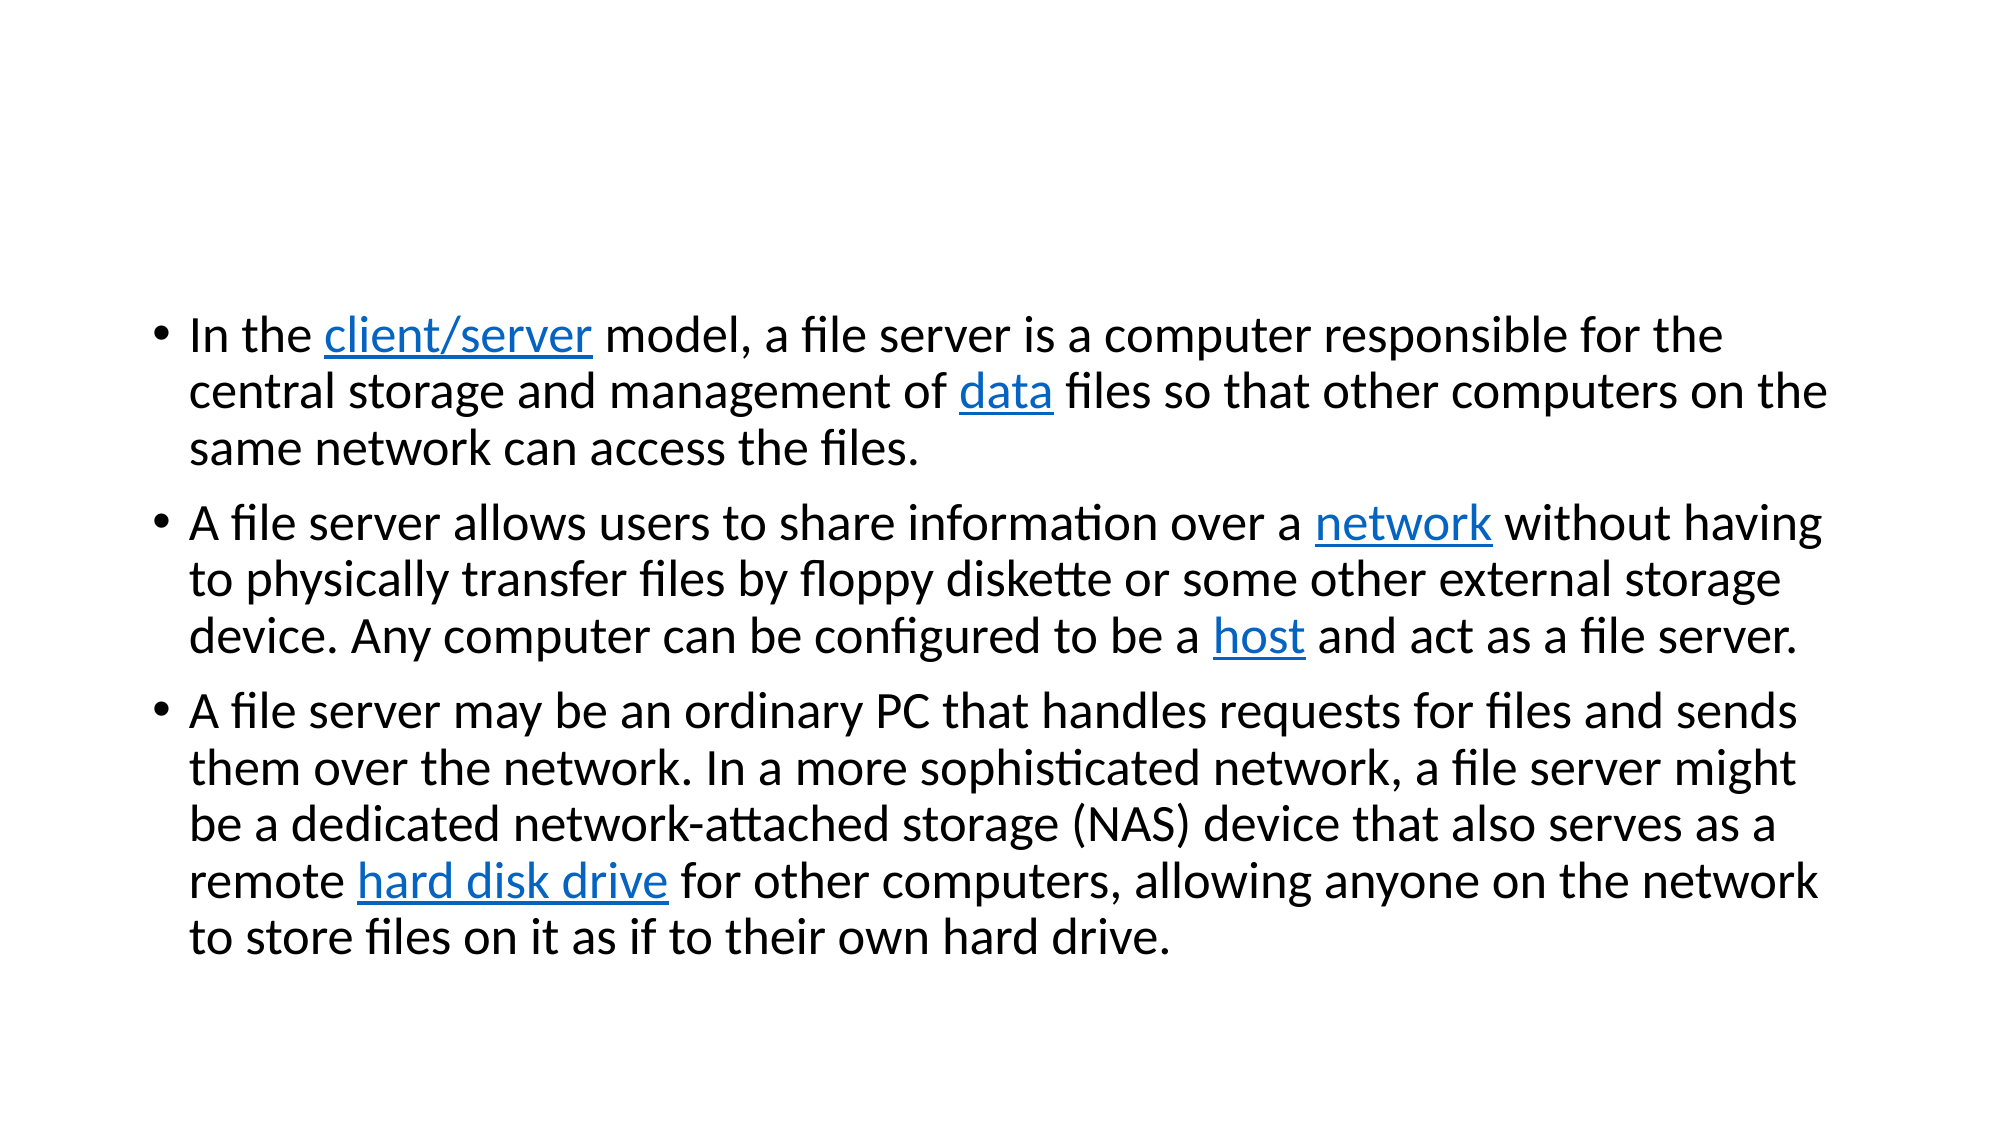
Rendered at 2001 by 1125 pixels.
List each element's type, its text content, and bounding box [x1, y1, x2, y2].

list In the client/server model, a file server is a computer responsible for the central storage and management of data files so that other computers on the same network can access the files. A file server allows users to share information over a network without having to physically transfer files by floppy diskette or some other external storage device. Any computer can be configured to be a host and act as a file server. A file server may be an ordinary PC that handles requests for files and sends them over the network. In a more sophisticated network, a file server might be a dedicated network-attached storage (NAS) device that also serves as a remote hard disk drive for other computers, allowing anyone on the network to store files on it as if to their own hard drive. [137, 299, 1863, 1014]
